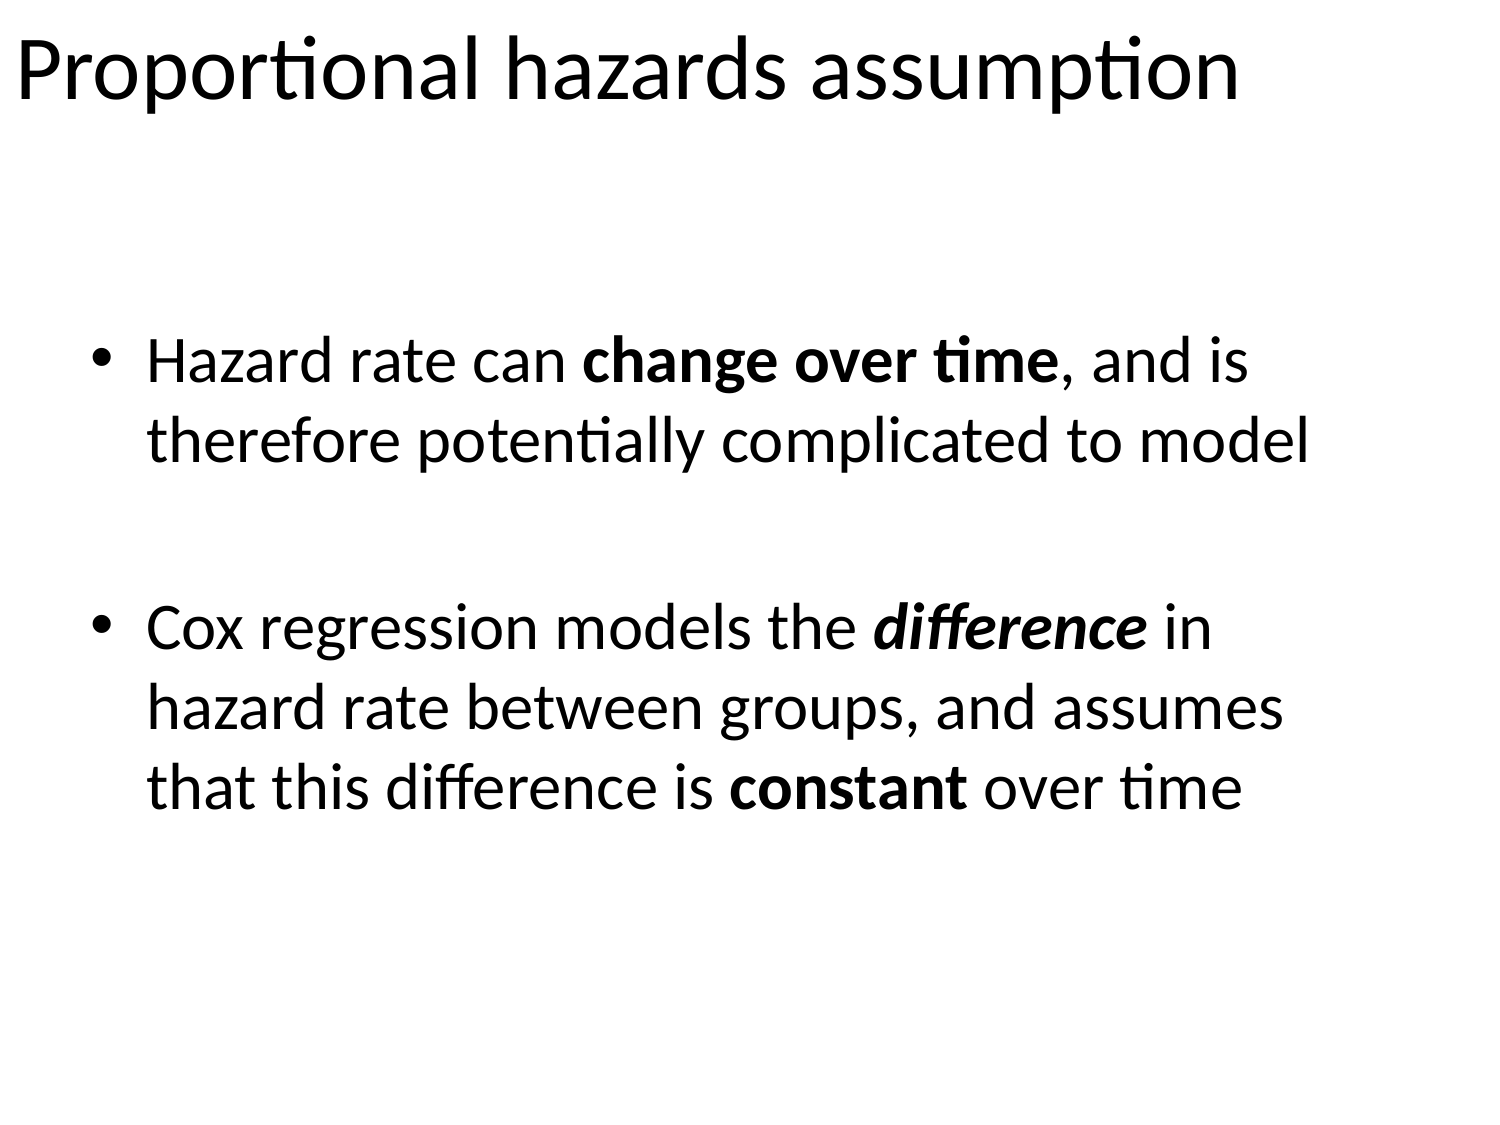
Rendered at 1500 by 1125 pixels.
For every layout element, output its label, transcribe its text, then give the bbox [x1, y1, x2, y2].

title Proportional hazards assumption [0, 0, 1425, 188]
list Hazard rate can change over time, and is therefore potentially complicated to model Cox regression models the difference in hazard rate between groups, and assumes that this difference is constant over time [75, 308, 1425, 927]
